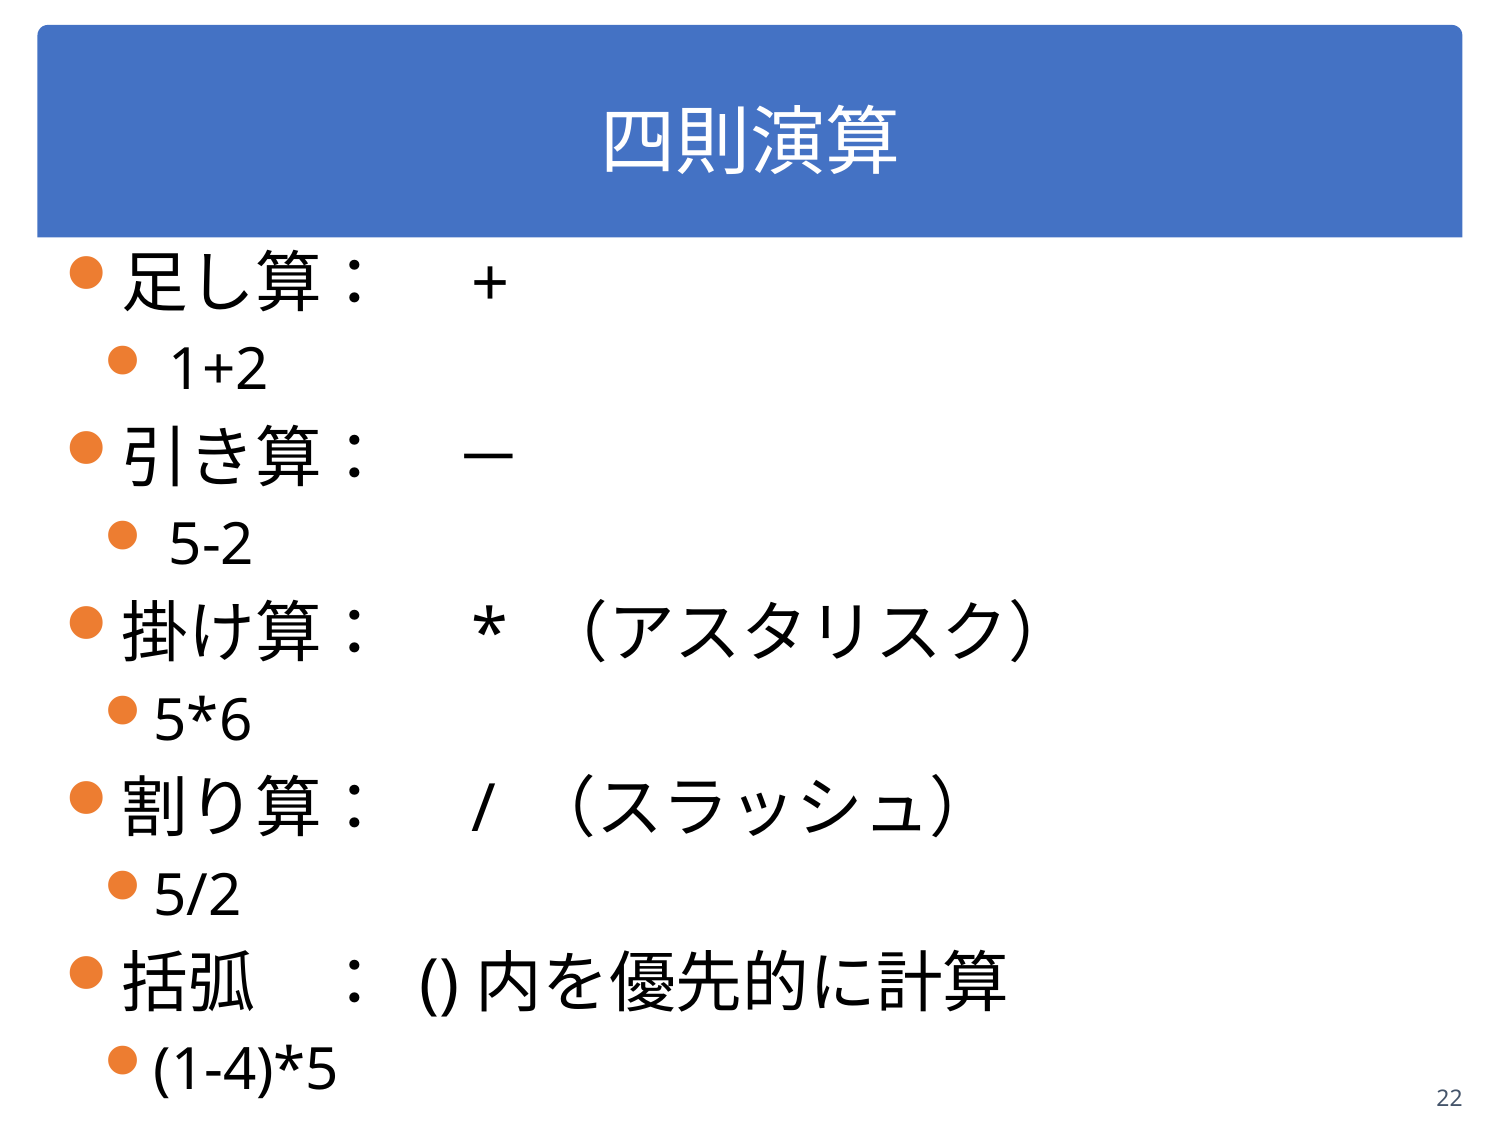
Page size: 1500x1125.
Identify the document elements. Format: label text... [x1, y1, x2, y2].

title 四則演算 [49, 44, 1451, 232]
list 足し算： + 1+2 引き算： － 5-2 掛け算： * （アスタリスク） 5*6 割り算： / （スラッシュ） 5/2 括弧 ： ()内を優先的に計算 (1-4)*5 [49, 232, 1451, 1021]
slide_number 22 [1128, 1072, 1478, 1125]
